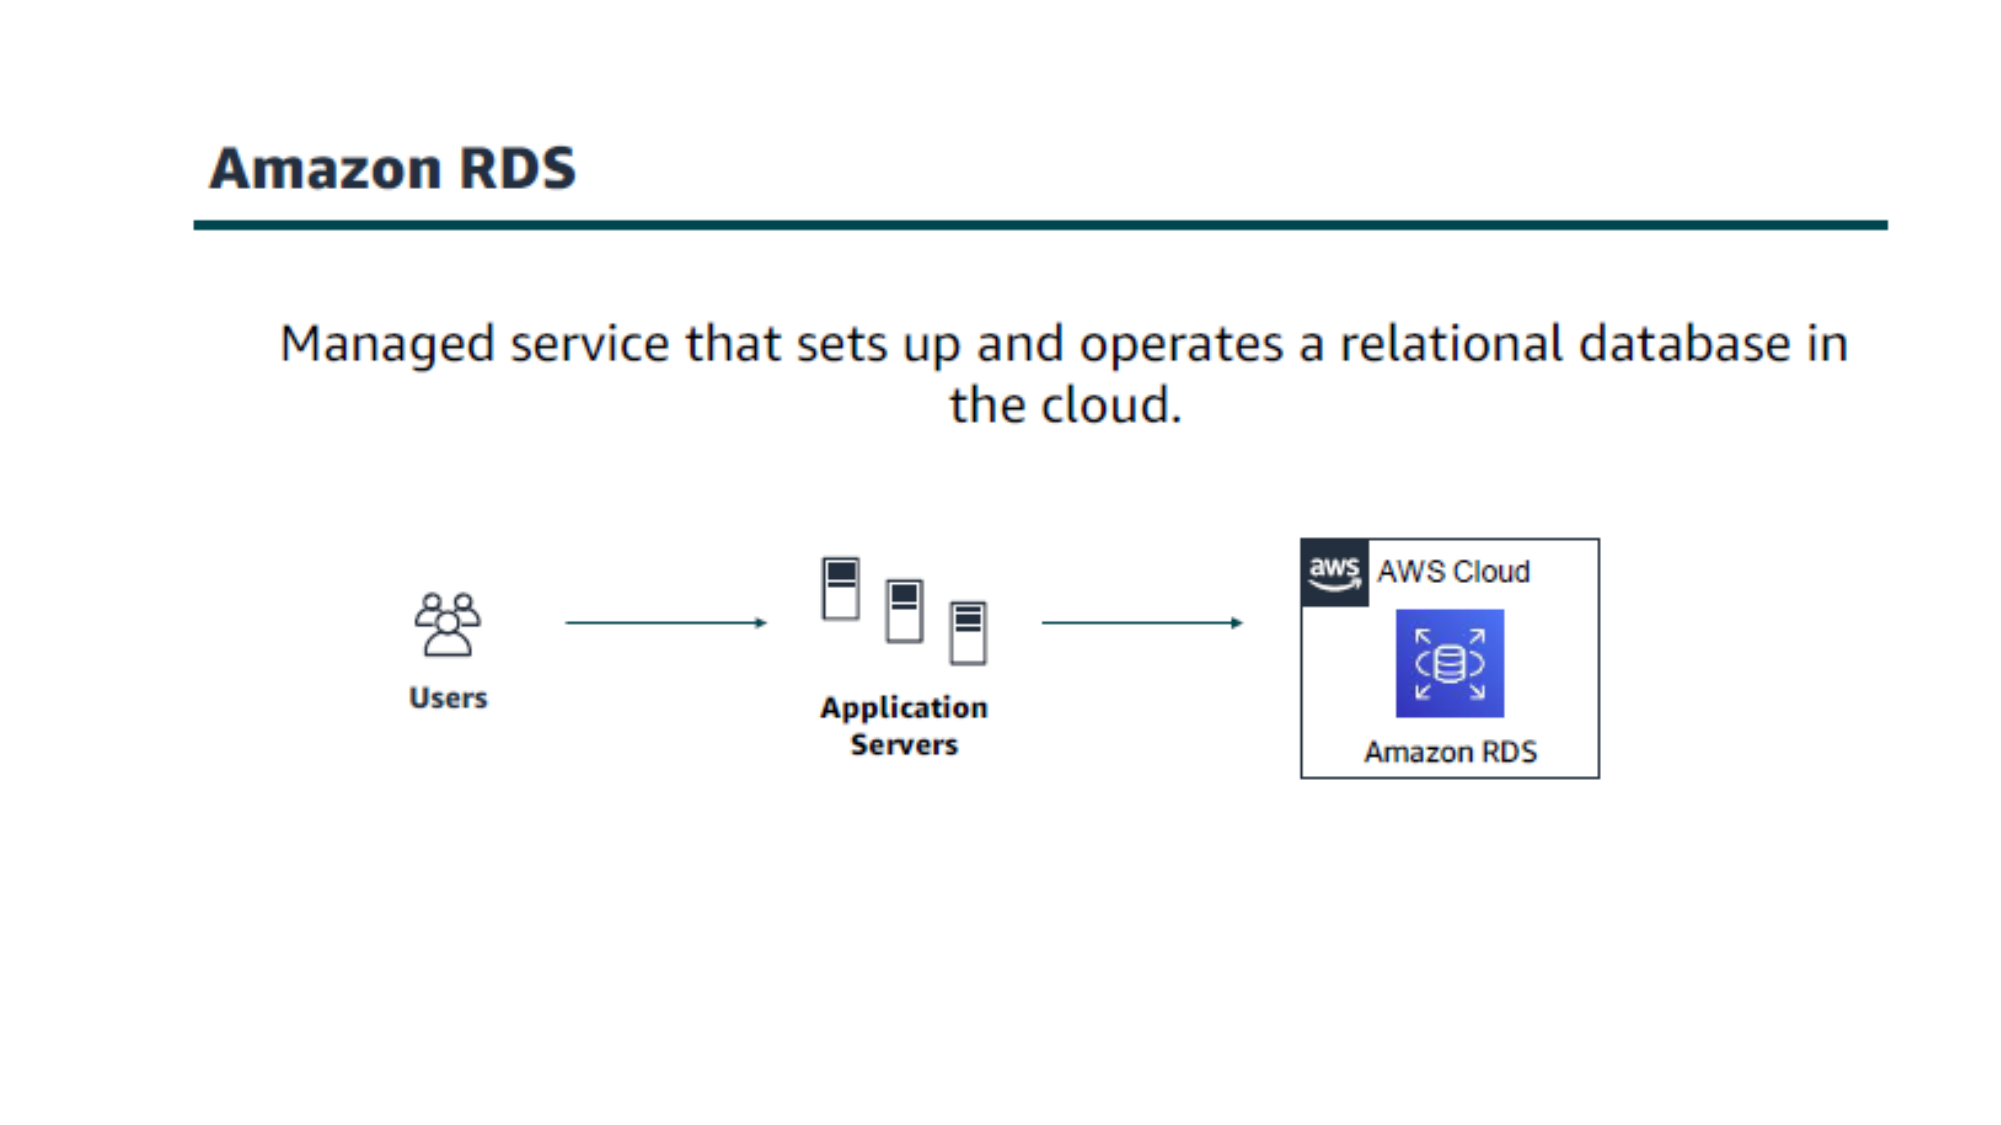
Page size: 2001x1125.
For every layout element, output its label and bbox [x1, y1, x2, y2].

picture [187, 120, 1901, 876]
